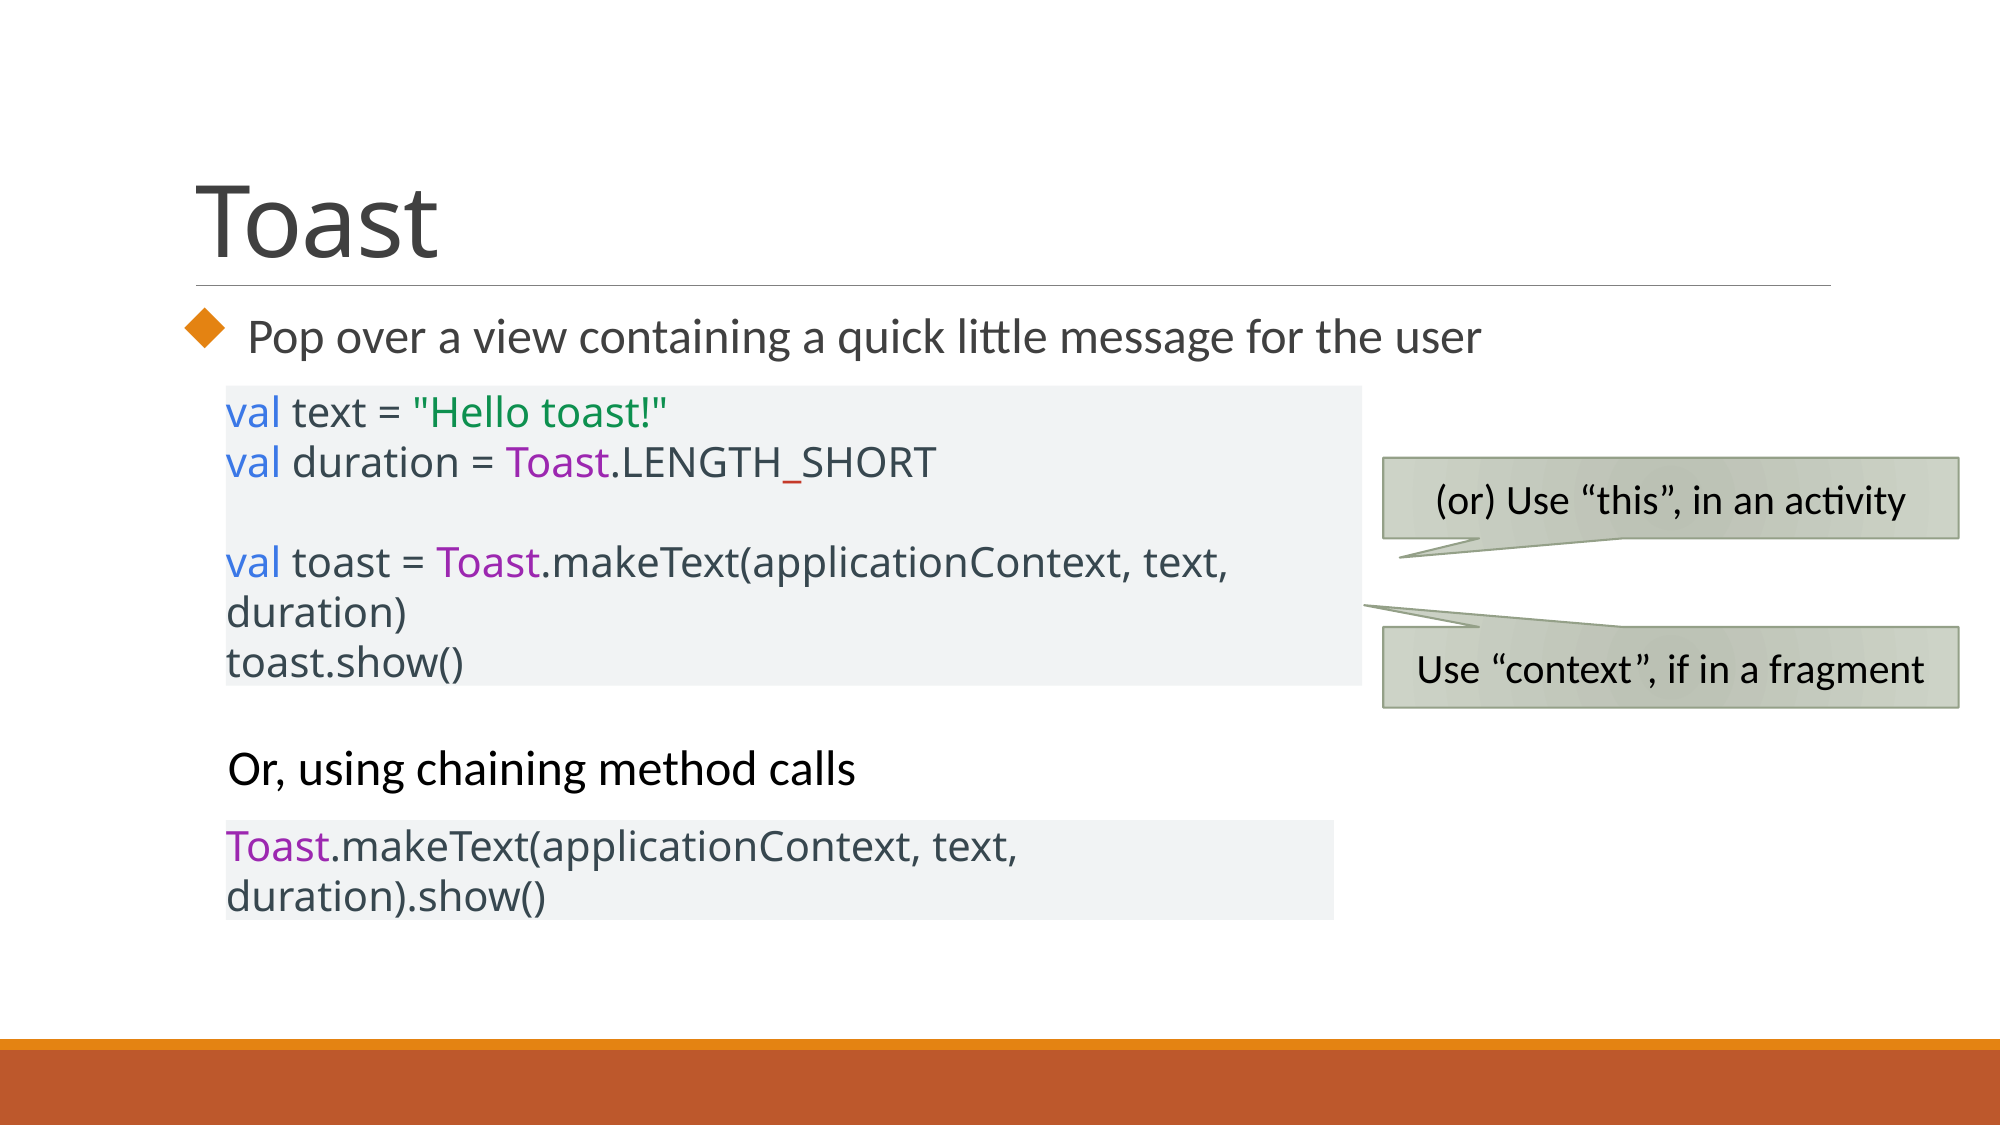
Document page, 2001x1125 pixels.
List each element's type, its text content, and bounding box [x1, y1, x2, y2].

text_box Toast.makeText(applicationContext, text, duration).show() [225, 820, 1334, 920]
text_box Use “context”, if in a fragment [1363, 604, 1960, 709]
list Pop over a view containing a quick little message for the user [180, 302, 1830, 963]
title Toast [180, 47, 1830, 285]
text_box Or, using chaining method calls [213, 728, 872, 803]
text_box (or) Use “this”, in an activity [1382, 456, 1960, 559]
text_box val text = "Hello toast!" val duration = Toast.LENGTH_SHORT val toast = Toast.makeText(applicationContext, text, duration) toast.show() [225, 385, 1363, 686]
